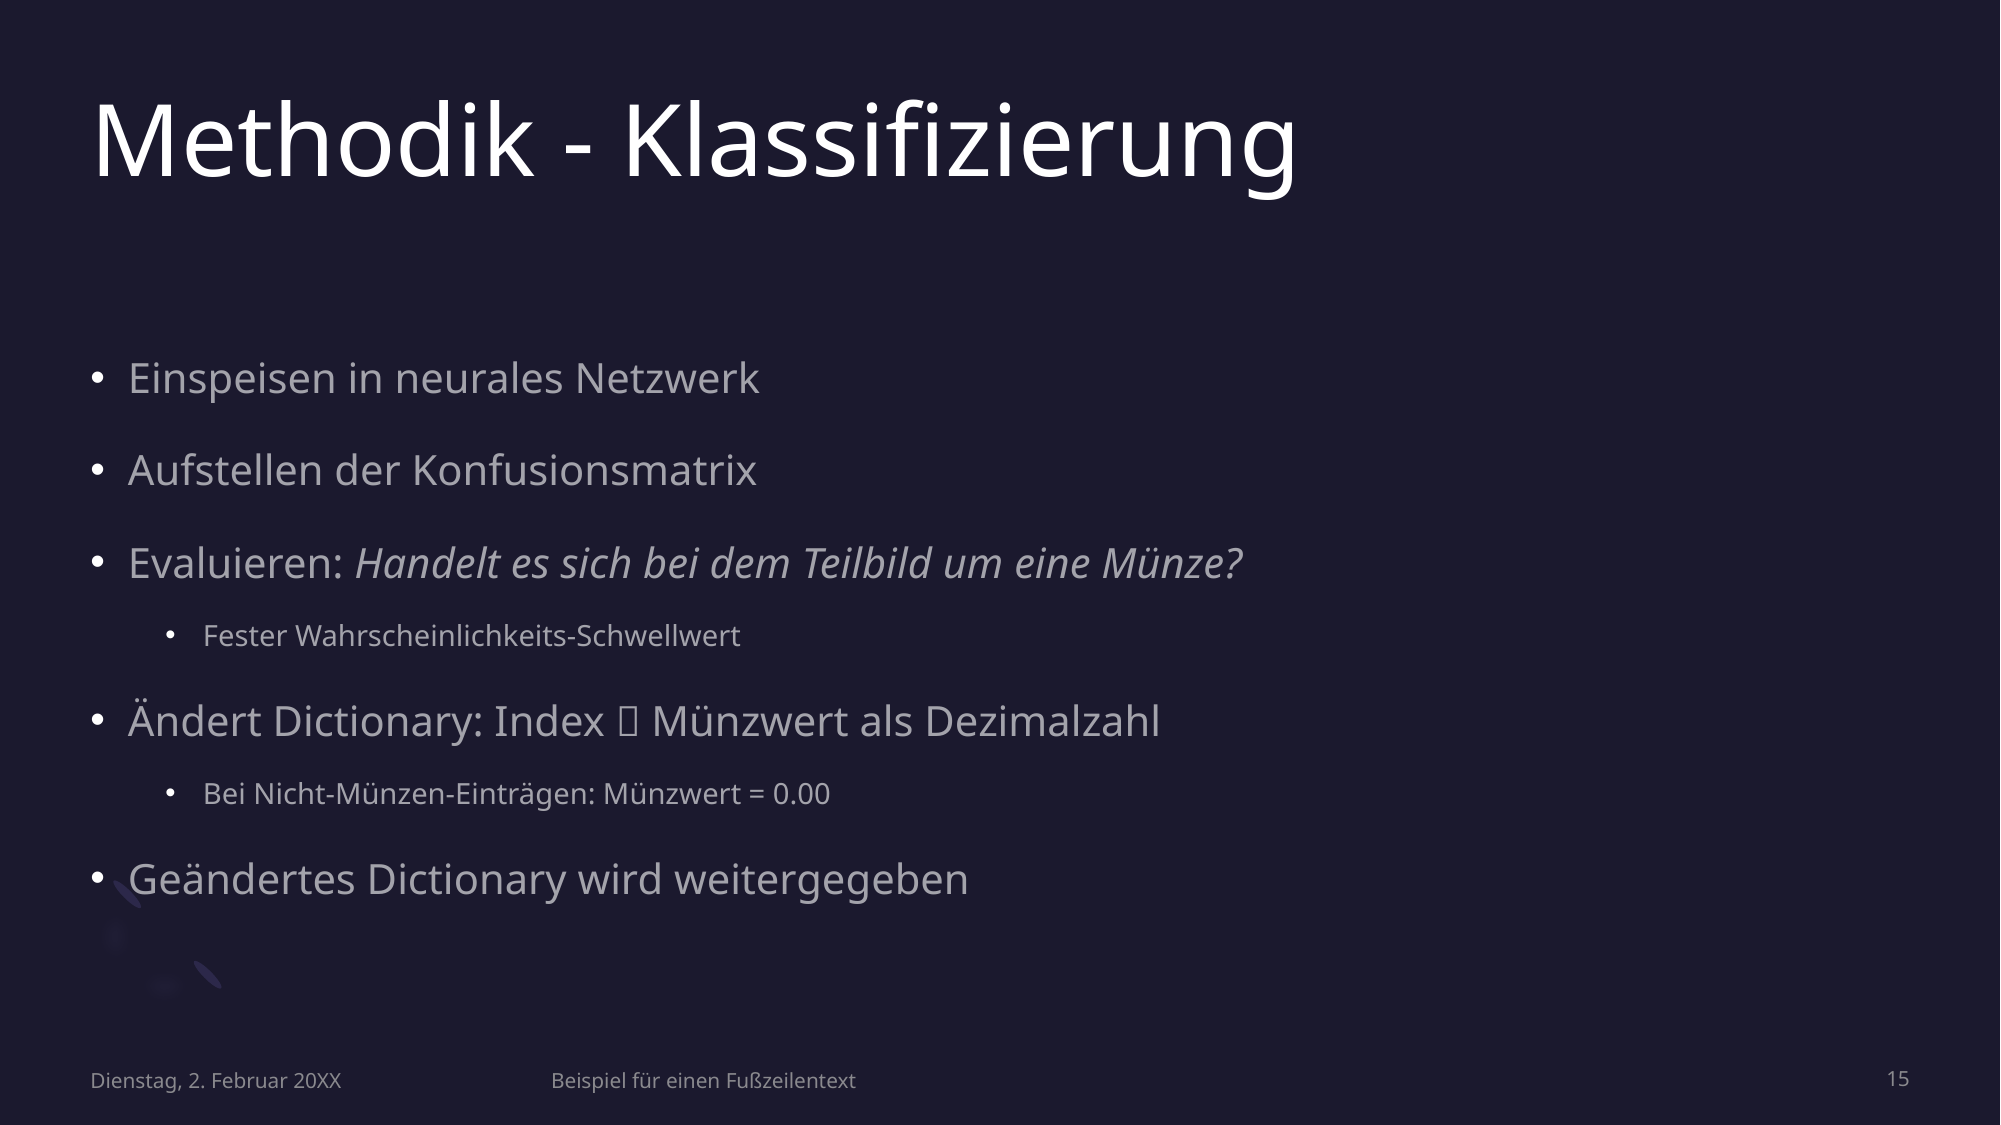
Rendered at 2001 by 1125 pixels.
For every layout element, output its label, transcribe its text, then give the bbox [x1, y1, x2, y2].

footer Beispiel für einen Fußzeilentext [551, 1067, 1598, 1093]
list Einspeisen in neurales Netzwerk Aufstellen der Konfusionsmatrix Evaluieren: Handelt es sich bei dem Teilbild um eine Münze? Fester Wahrscheinlichkeits-Schwellwert Ändert Dictionary: Index  Münzwert als Dezimalzahl Bei Nicht-Münzen-Einträgen: Münzwert = 0.00 Geändertes Dictionary wird weitergegeben [90, 346, 1910, 1000]
slide_number 15 [1632, 1067, 1910, 1093]
title Methodik - Klassifizierung [90, 90, 1910, 210]
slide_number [90, 1067, 522, 1093]
